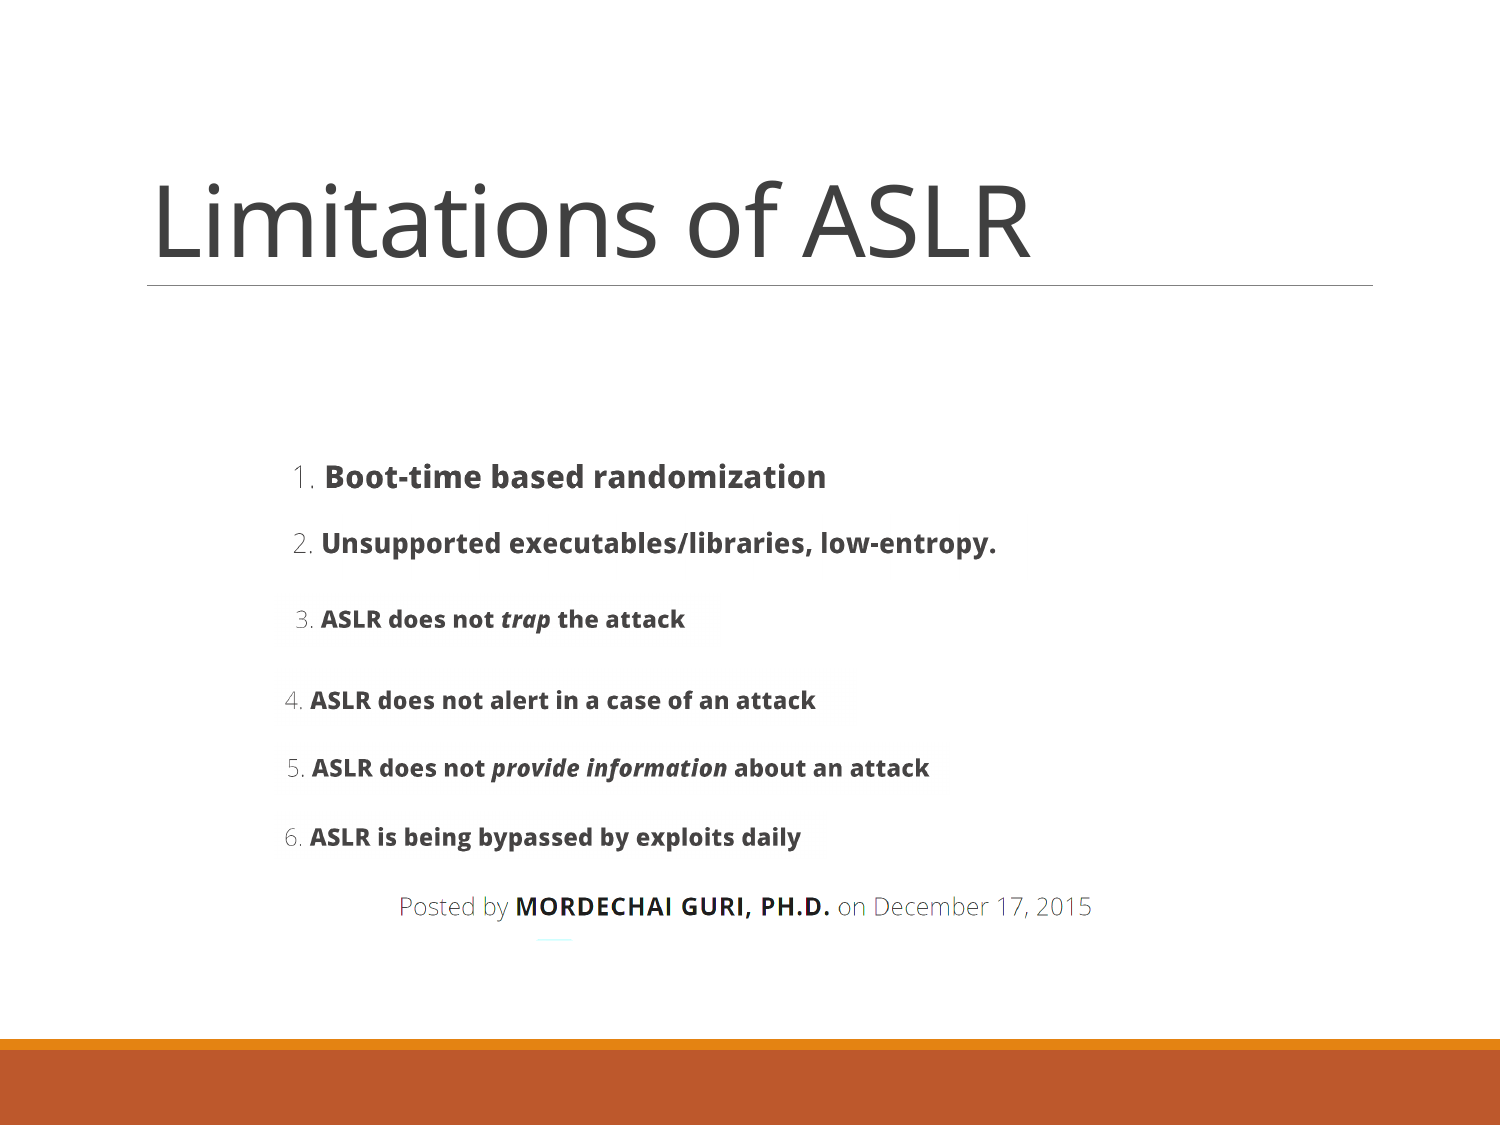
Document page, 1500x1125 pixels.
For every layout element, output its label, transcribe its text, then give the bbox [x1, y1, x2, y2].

picture [273, 514, 1029, 580]
title Limitations of ASLR [135, 47, 1373, 285]
picture [273, 592, 721, 648]
picture [273, 667, 858, 727]
picture [273, 741, 950, 796]
picture [384, 875, 1116, 941]
picture [273, 811, 828, 860]
picture [273, 437, 865, 504]
